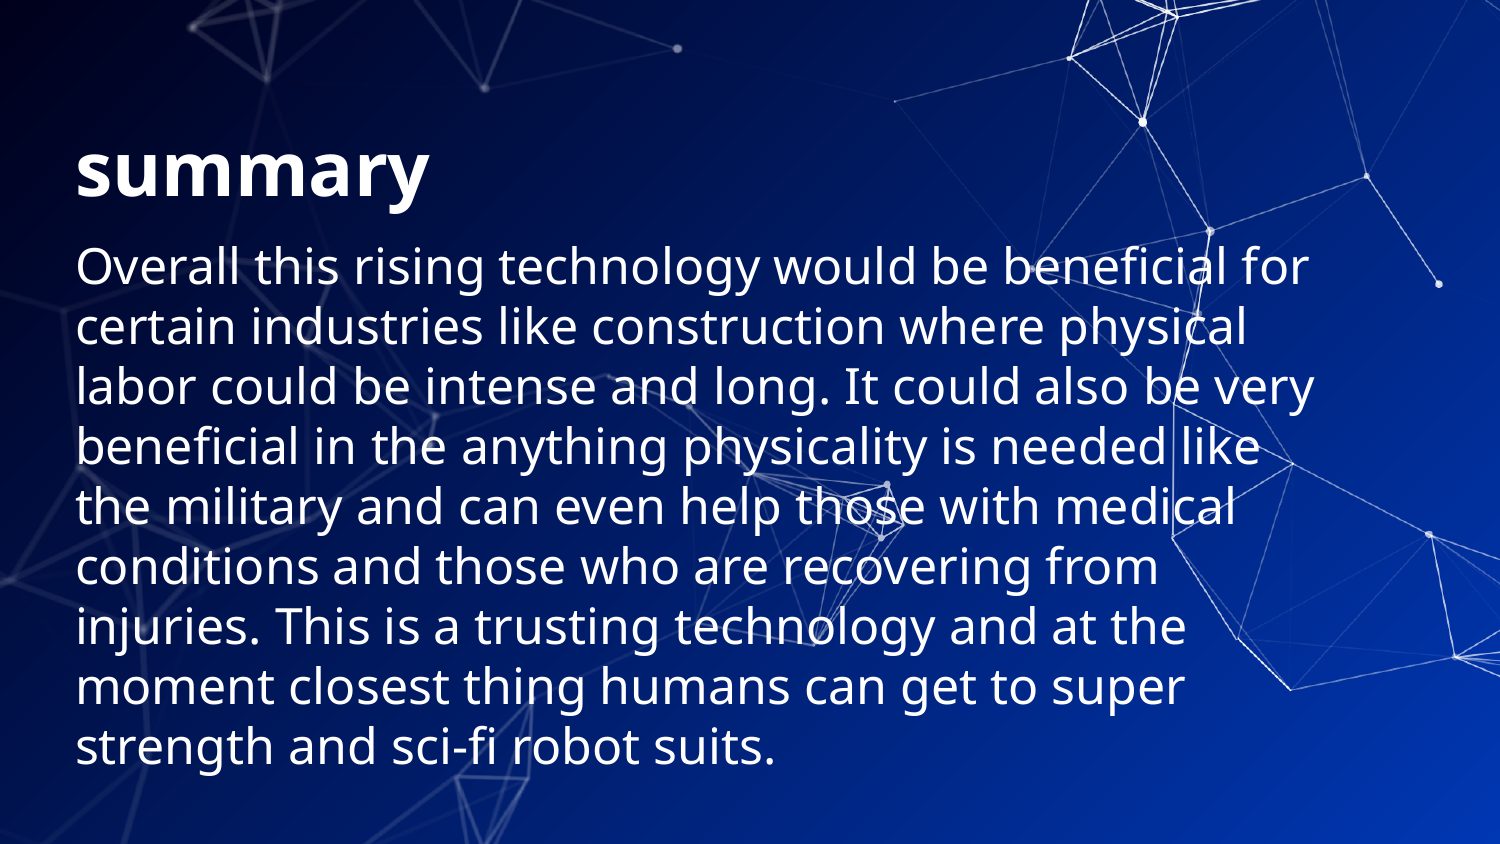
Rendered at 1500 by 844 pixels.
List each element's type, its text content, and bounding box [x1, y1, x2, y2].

list Overall this rising technology would be beneficial for certain industries like construction where physical labor could be intense and long. It could also be very beneficial in the anything physicality is needed like the military and can even help those with medical conditions and those who are recovering from injuries. This is a trusting technology and at the moment closest thing humans can get to super strength and sci-fi robot suits. [75, 234, 1346, 751]
picture [0, 0, 1500, 844]
title summary [75, 71, 1064, 212]
